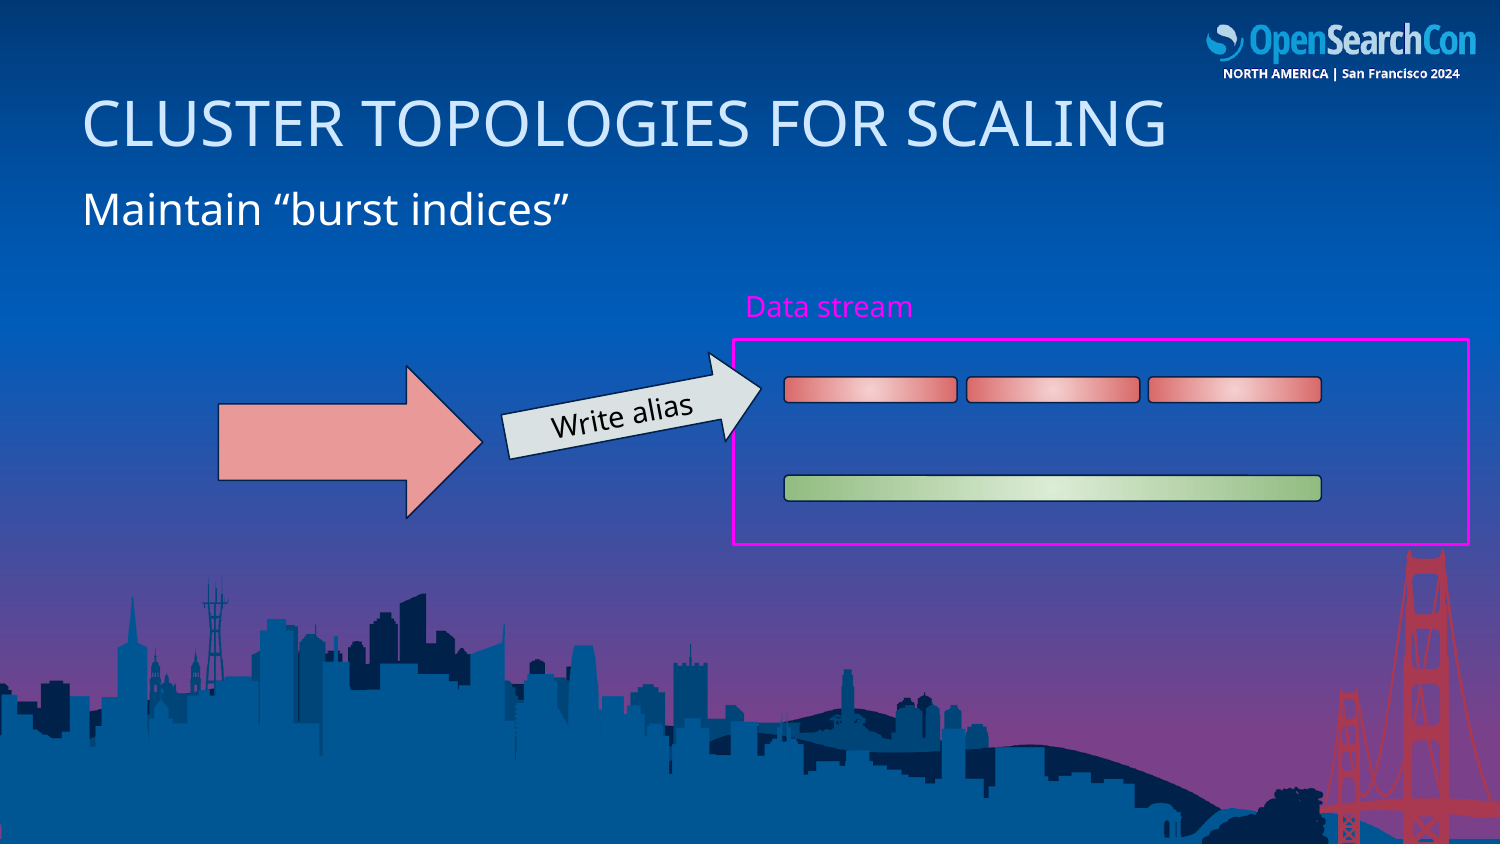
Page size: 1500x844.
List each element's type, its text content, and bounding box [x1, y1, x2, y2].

text_box [733, 339, 1469, 545]
text_box Data stream [730, 272, 1012, 340]
text_box [784, 376, 958, 403]
text_box [218, 365, 483, 519]
text_box Write alias [501, 352, 762, 460]
title Cluster Topologies for Scaling [70, 69, 1346, 182]
picture [0, 0, 1500, 844]
text_box [784, 475, 1322, 502]
list Maintain “burst indices” [70, 182, 1346, 250]
text_box [1148, 376, 1322, 403]
text_box [966, 376, 1140, 403]
